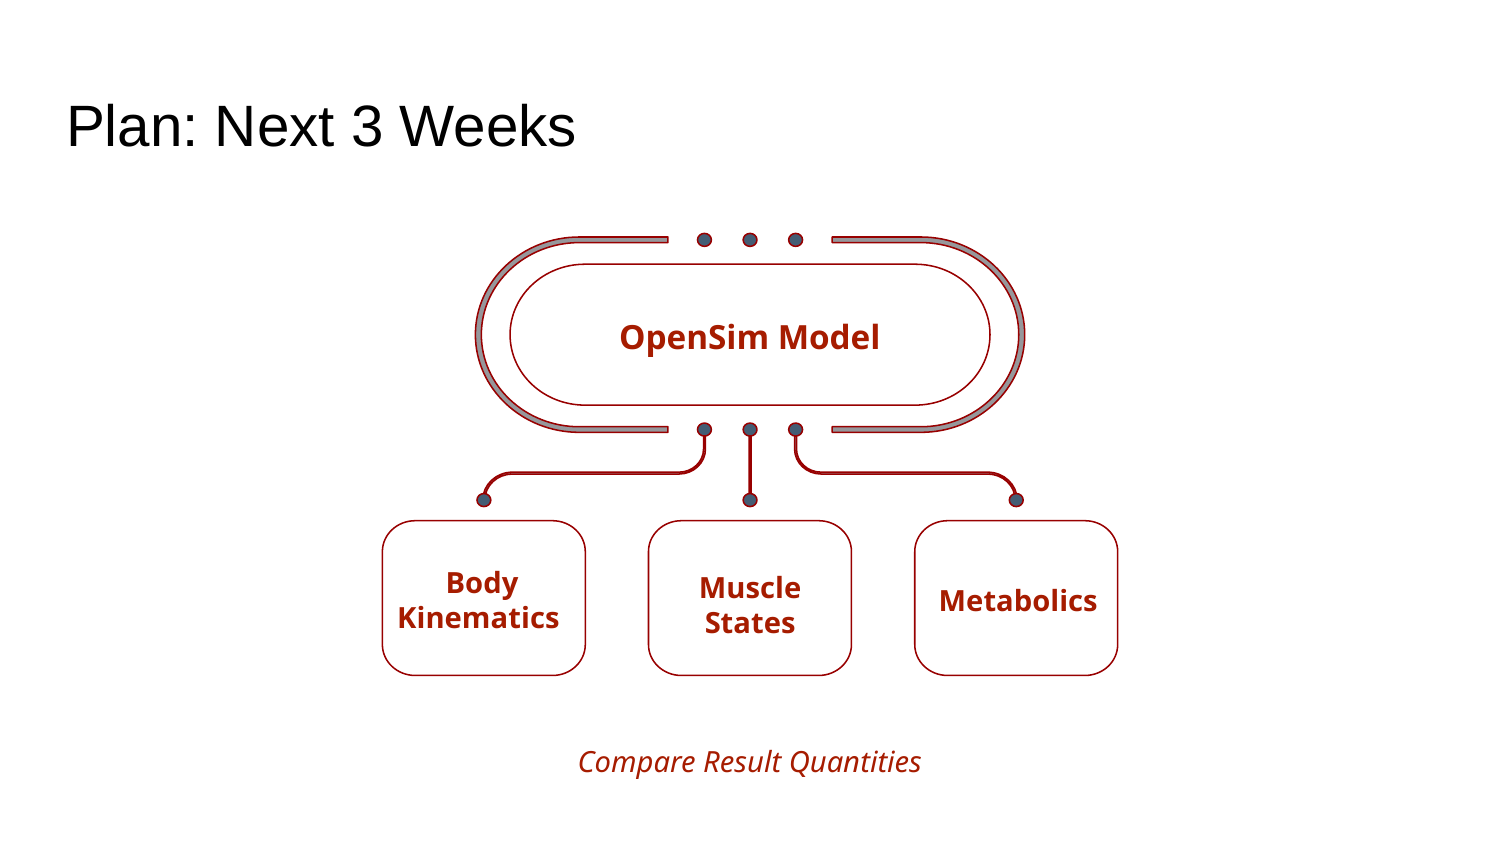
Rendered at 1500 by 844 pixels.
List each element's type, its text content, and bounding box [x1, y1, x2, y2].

text_box Compare Result Quantities [535, 728, 965, 793]
title Plan: Next 3 Weeks [51, 72, 1449, 167]
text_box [381, 232, 1118, 676]
